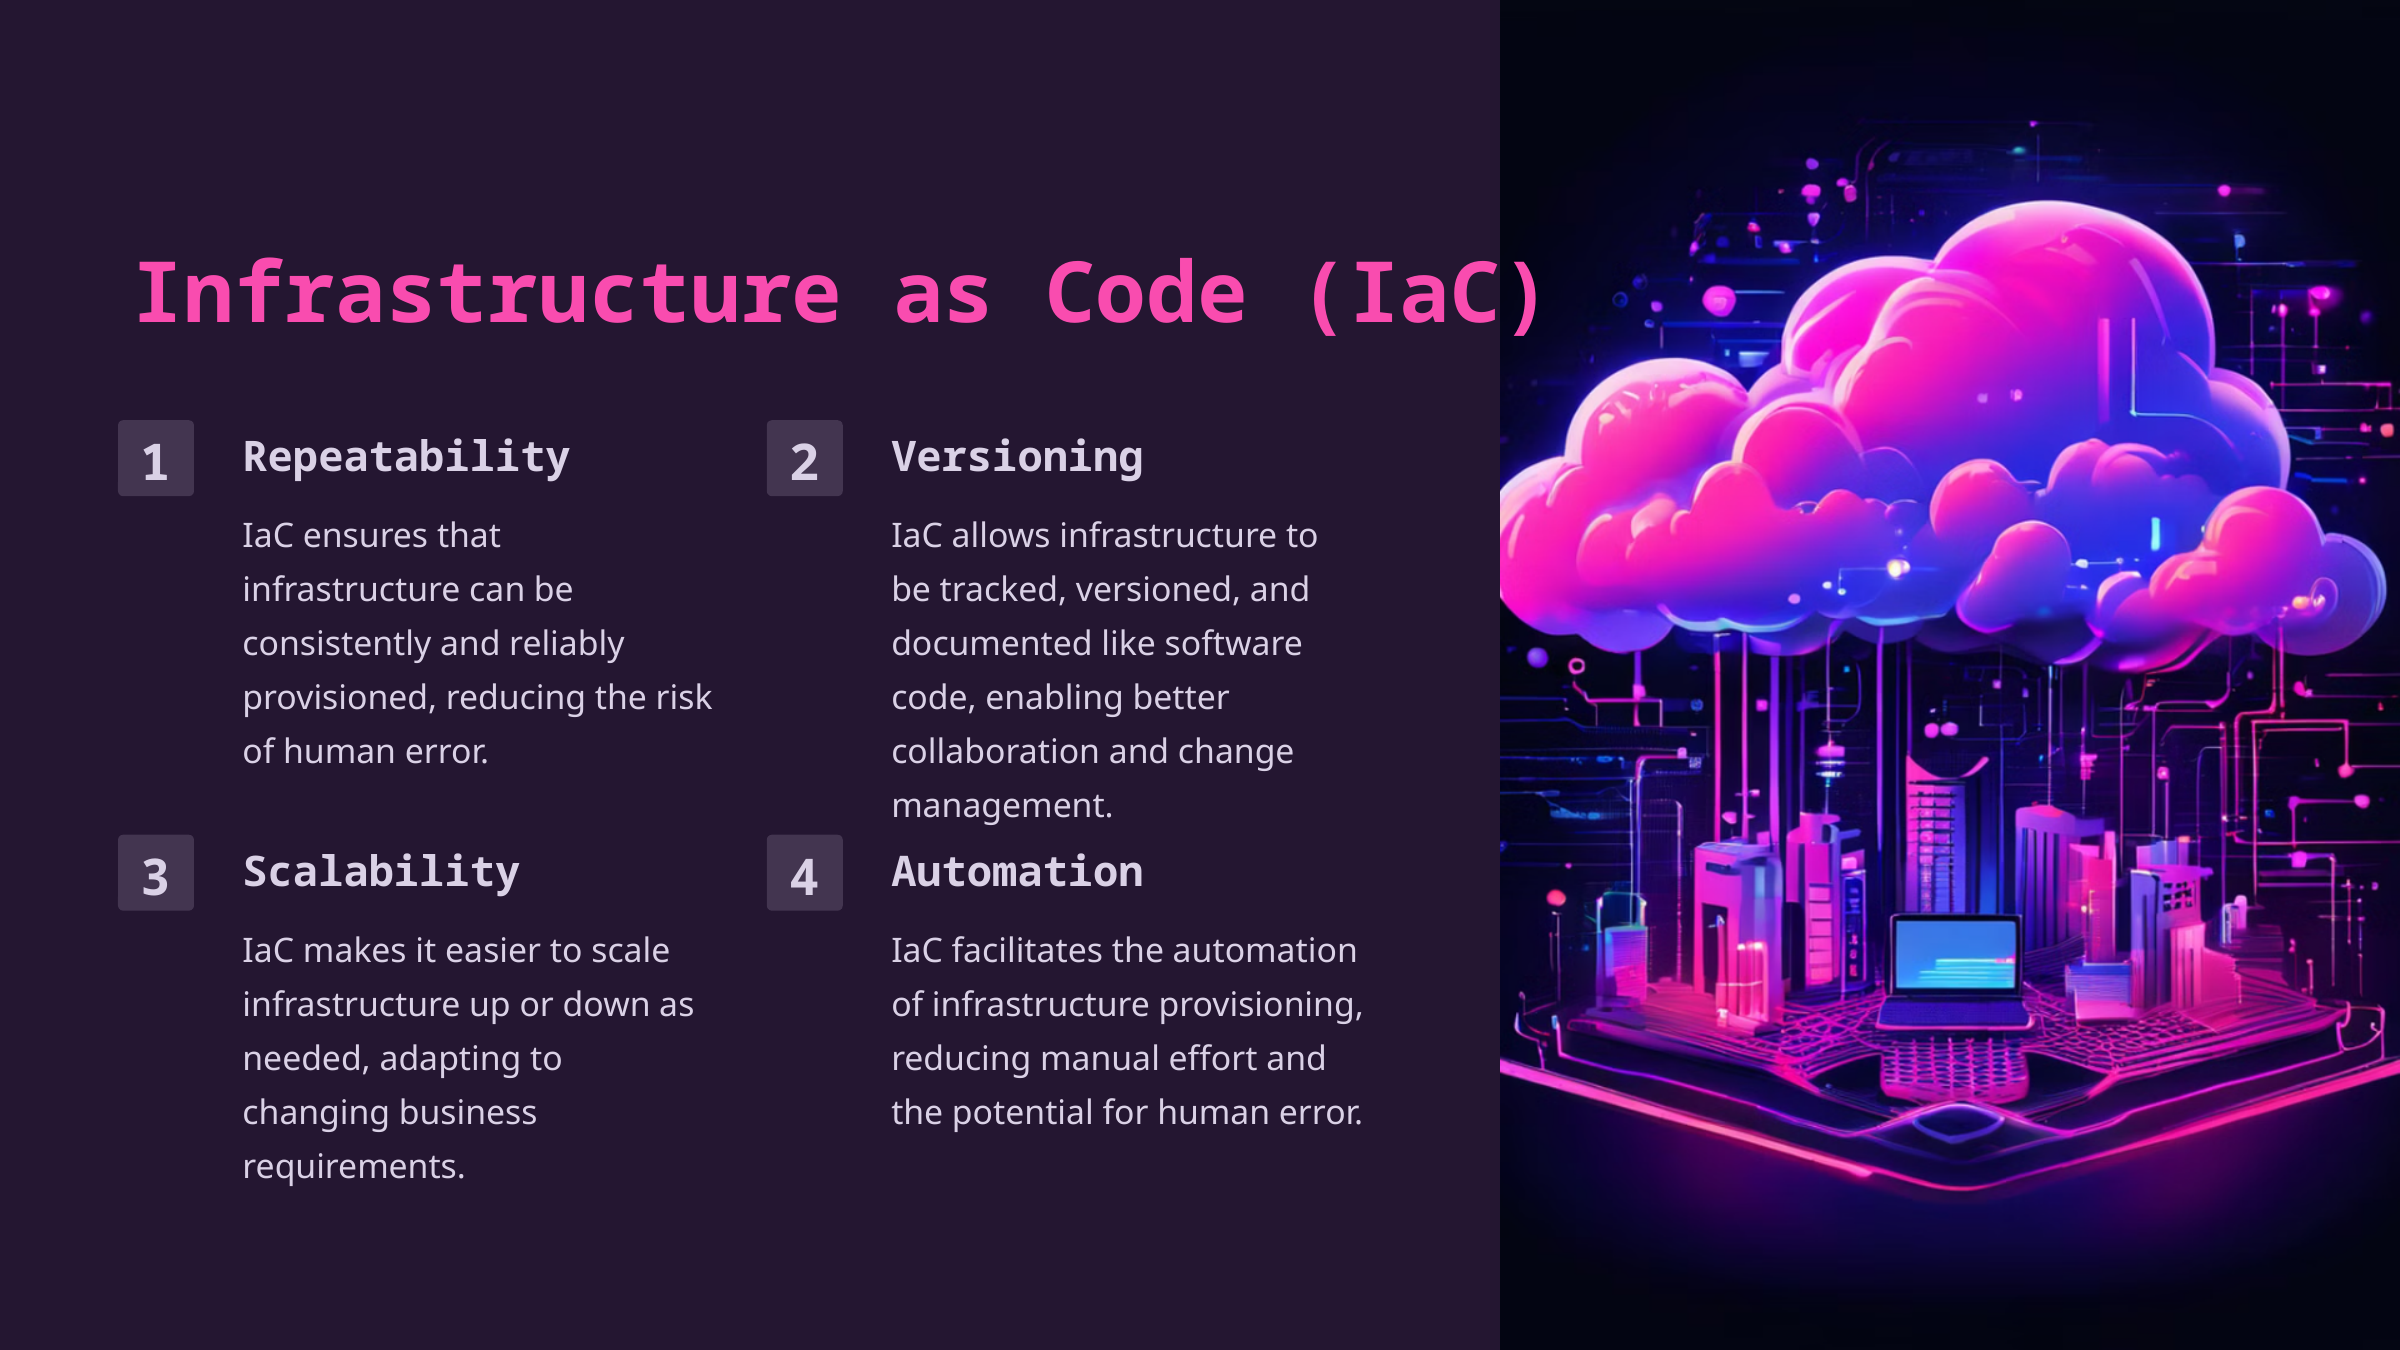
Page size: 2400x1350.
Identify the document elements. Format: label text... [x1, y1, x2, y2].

text_box Versioning [876, 420, 1299, 473]
text_box [117, 834, 194, 911]
text_box 1 [143, 432, 169, 484]
text_box Scalability [227, 834, 650, 888]
text_box [766, 420, 843, 497]
text_box Automation [876, 834, 1299, 888]
text_box IaC allows infrastructure to be tracked, versioned, and documented like software code, enabling better collaboration and change management. [876, 493, 1382, 764]
text_box 3 [143, 847, 169, 899]
text_box [117, 420, 194, 497]
text_box 4 [792, 847, 818, 899]
text_box Repeatability [227, 420, 650, 473]
text_box IaC makes it easier to scale infrastructure up or down as needed, adapting to changing business requirements. [227, 907, 733, 1124]
text_box Infrastructure as Code (IaC) [118, 226, 1299, 332]
text_box [766, 834, 843, 911]
text_box 2 [792, 432, 818, 484]
picture [1499, 0, 2400, 1350]
text_box IaC facilitates the automation of infrastructure provisioning, reducing manual effort and the potential for human error. [876, 907, 1382, 1124]
text_box [0, 0, 1499, 1350]
text_box IaC ensures that infrastructure can be consistently and reliably provisioned, reducing the risk of human error. [227, 493, 733, 710]
